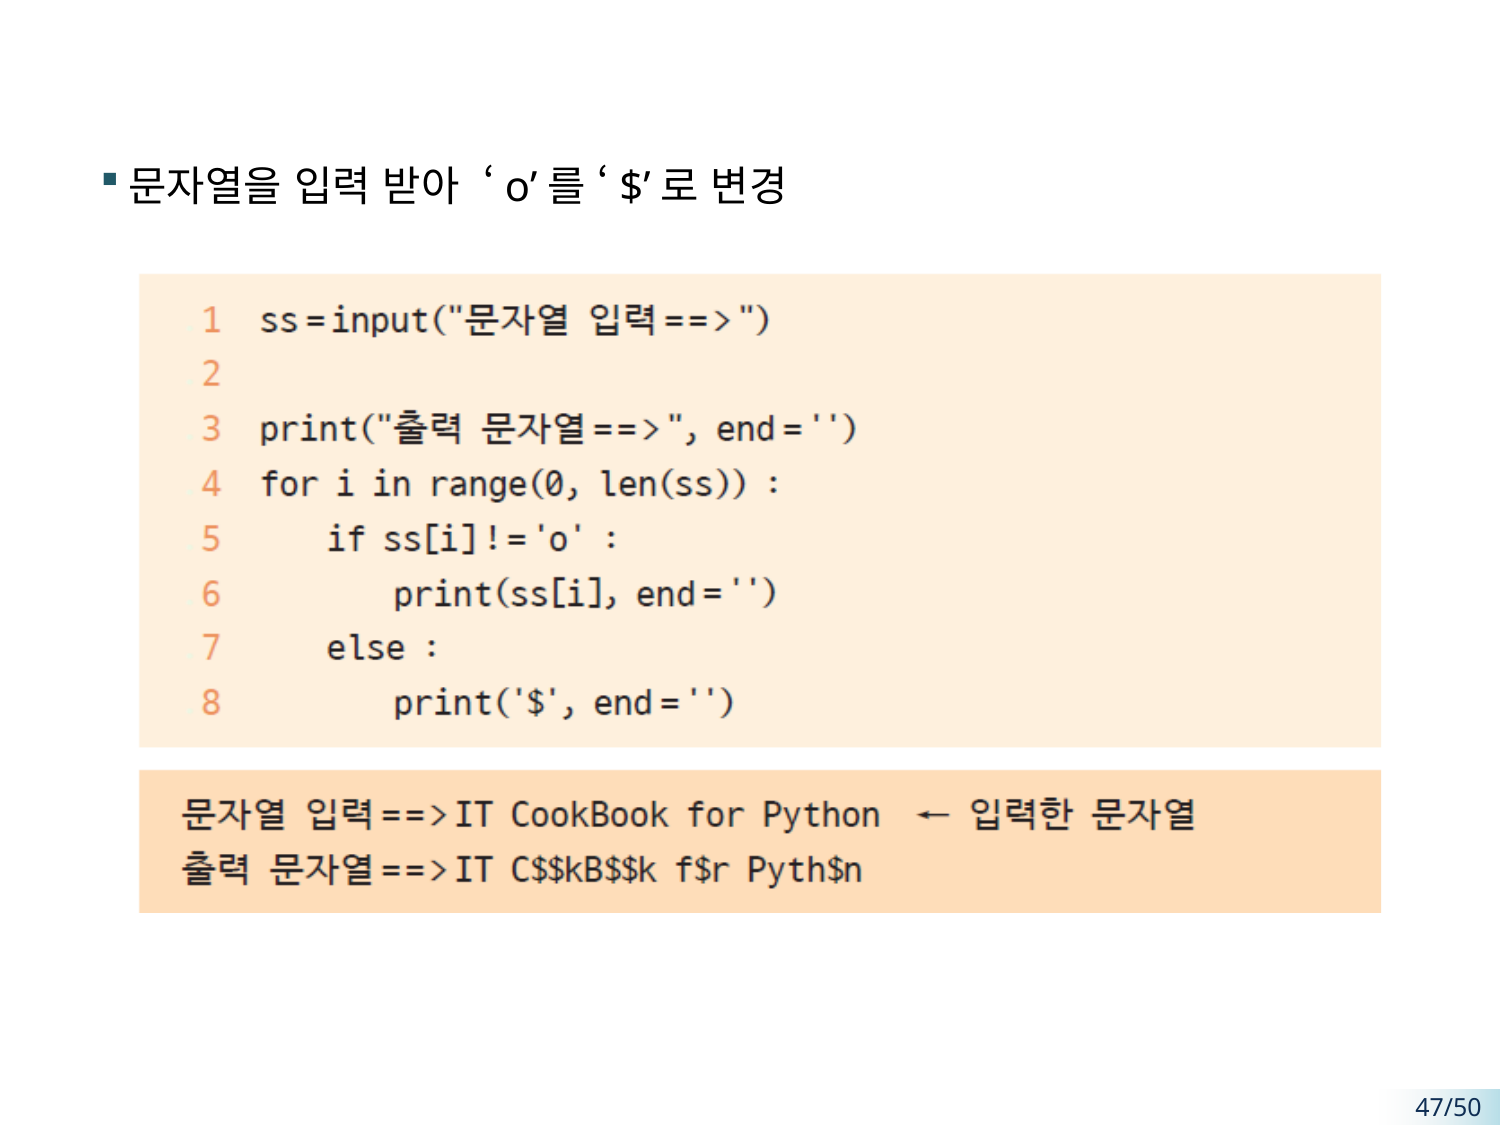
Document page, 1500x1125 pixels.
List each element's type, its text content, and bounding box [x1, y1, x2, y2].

picture [118, 271, 1382, 913]
list 문자열을 입력 받아 ‘o’를 ‘$’로 변경 [10, 126, 1481, 1057]
